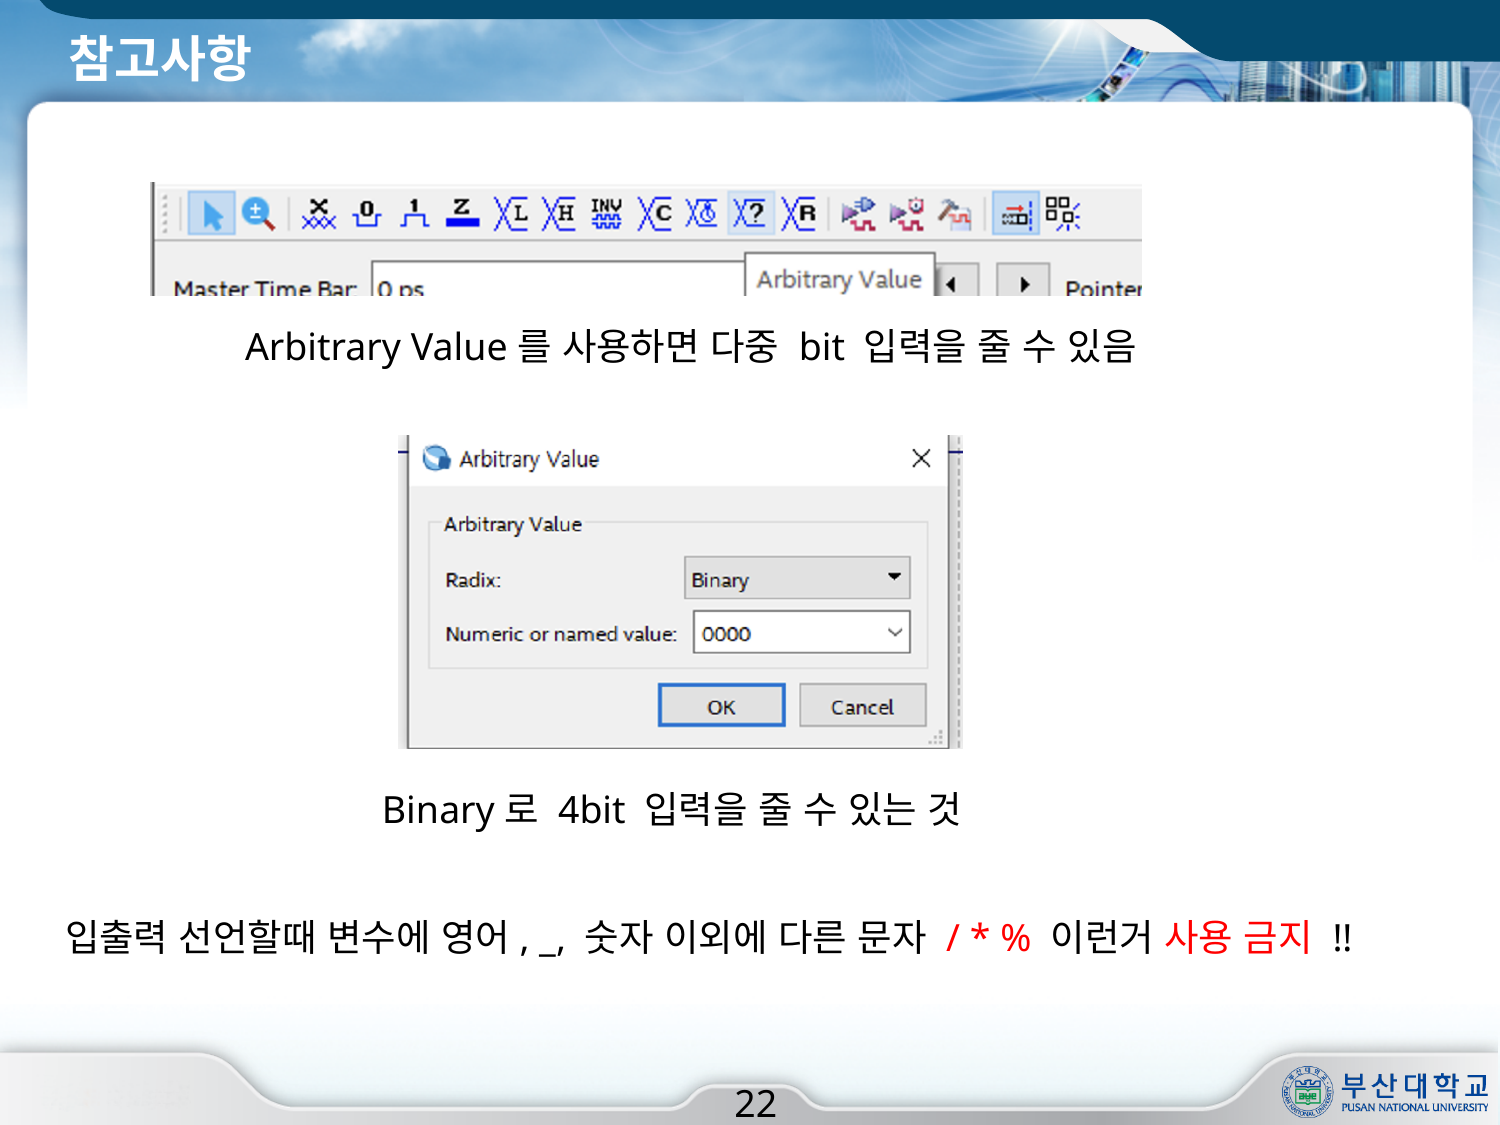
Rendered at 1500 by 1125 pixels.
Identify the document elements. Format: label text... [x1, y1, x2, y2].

text_box 입출력 선언할때 변수에 영어, _, 숫자 이외에 다른 문자 / * % 이런거 사용 금지 !! [50, 906, 1378, 967]
picture [0, 0, 1500, 1125]
text_box Arbitrary Value를 사용하면 다중 bit 입력을 줄 수 있음 [230, 315, 1163, 375]
slide_number 22 [702, 1075, 809, 1125]
text_box Binary로 4bit 입력을 줄 수 있는 것 [367, 778, 978, 838]
title 참고사항 [53, 24, 1081, 90]
